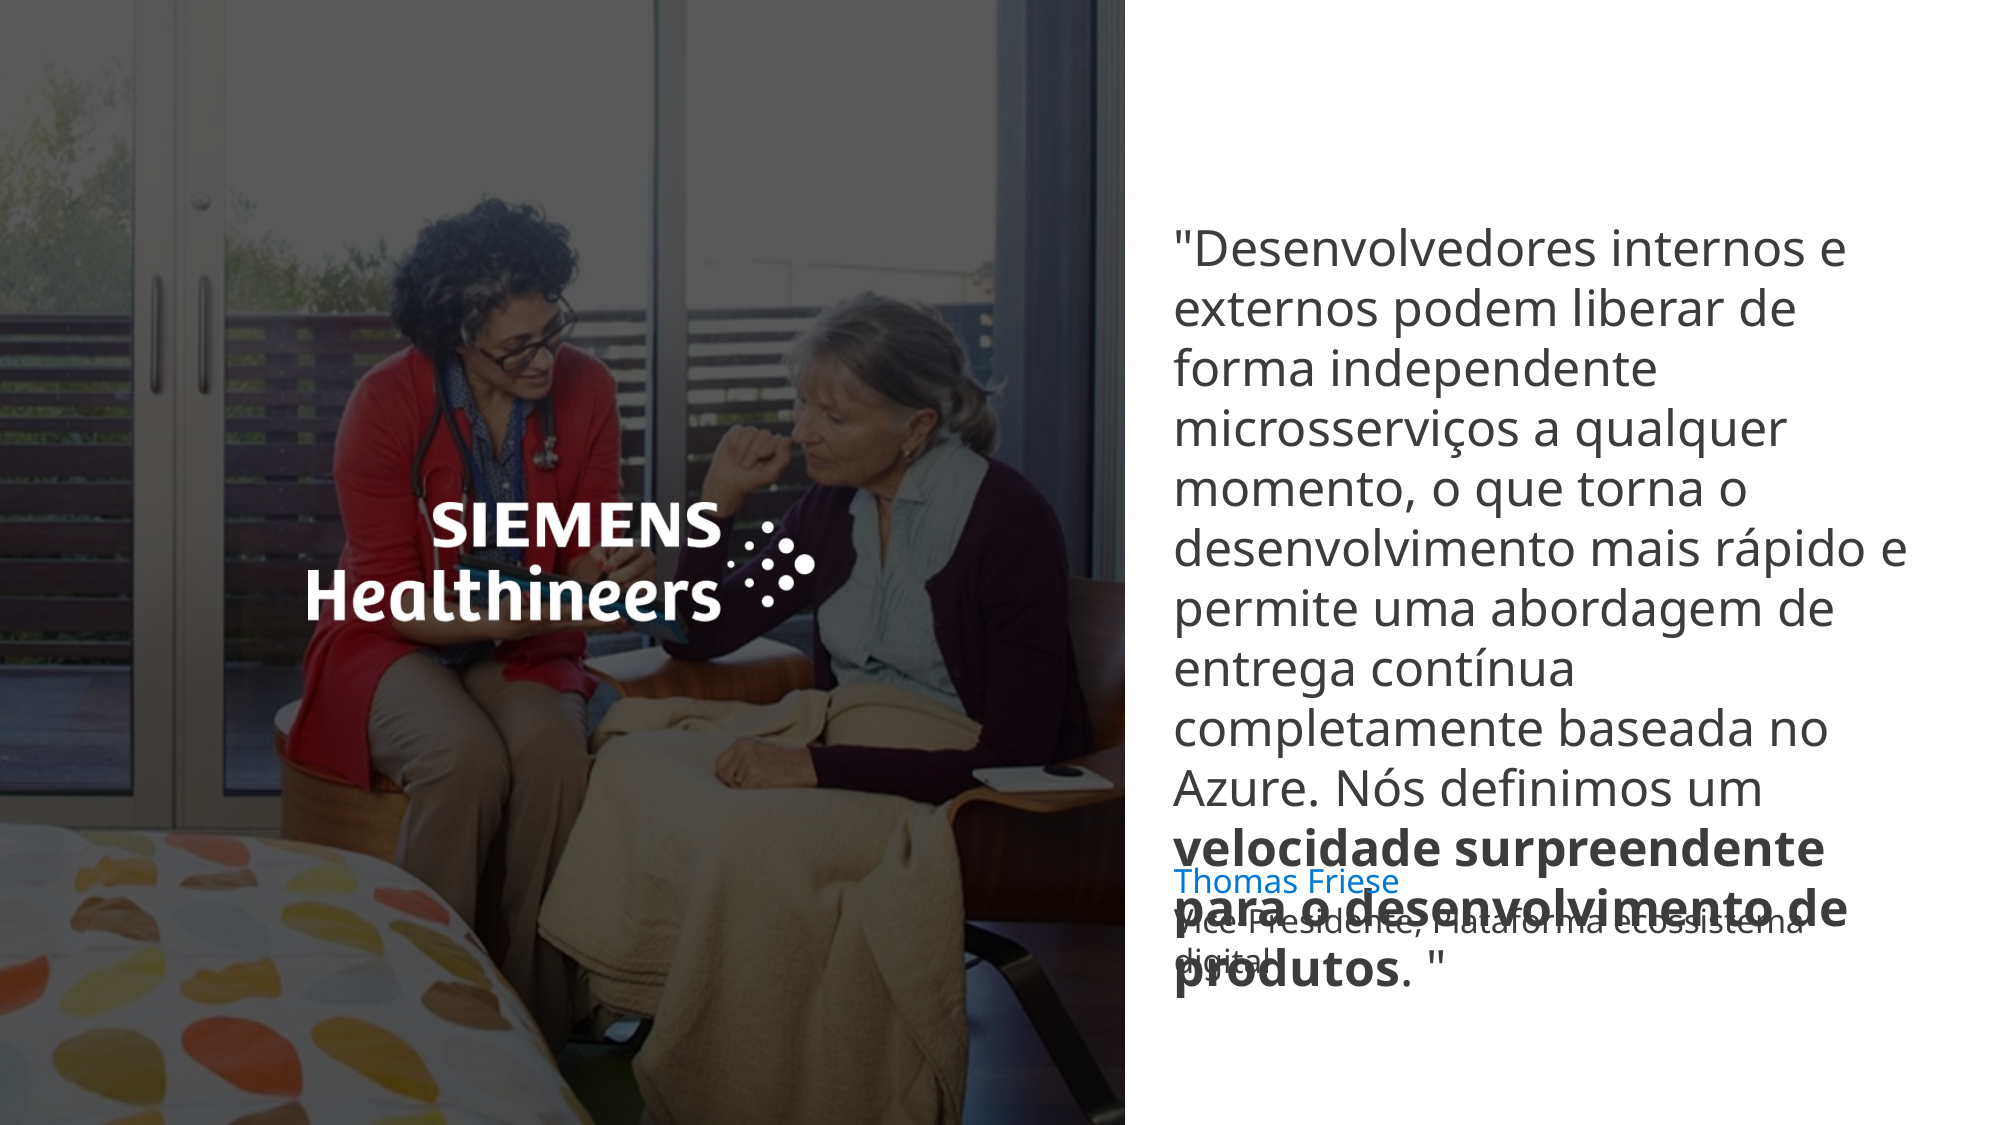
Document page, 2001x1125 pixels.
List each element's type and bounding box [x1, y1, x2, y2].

picture [0, 0, 1126, 1125]
text_box [1158, 208, 1925, 949]
